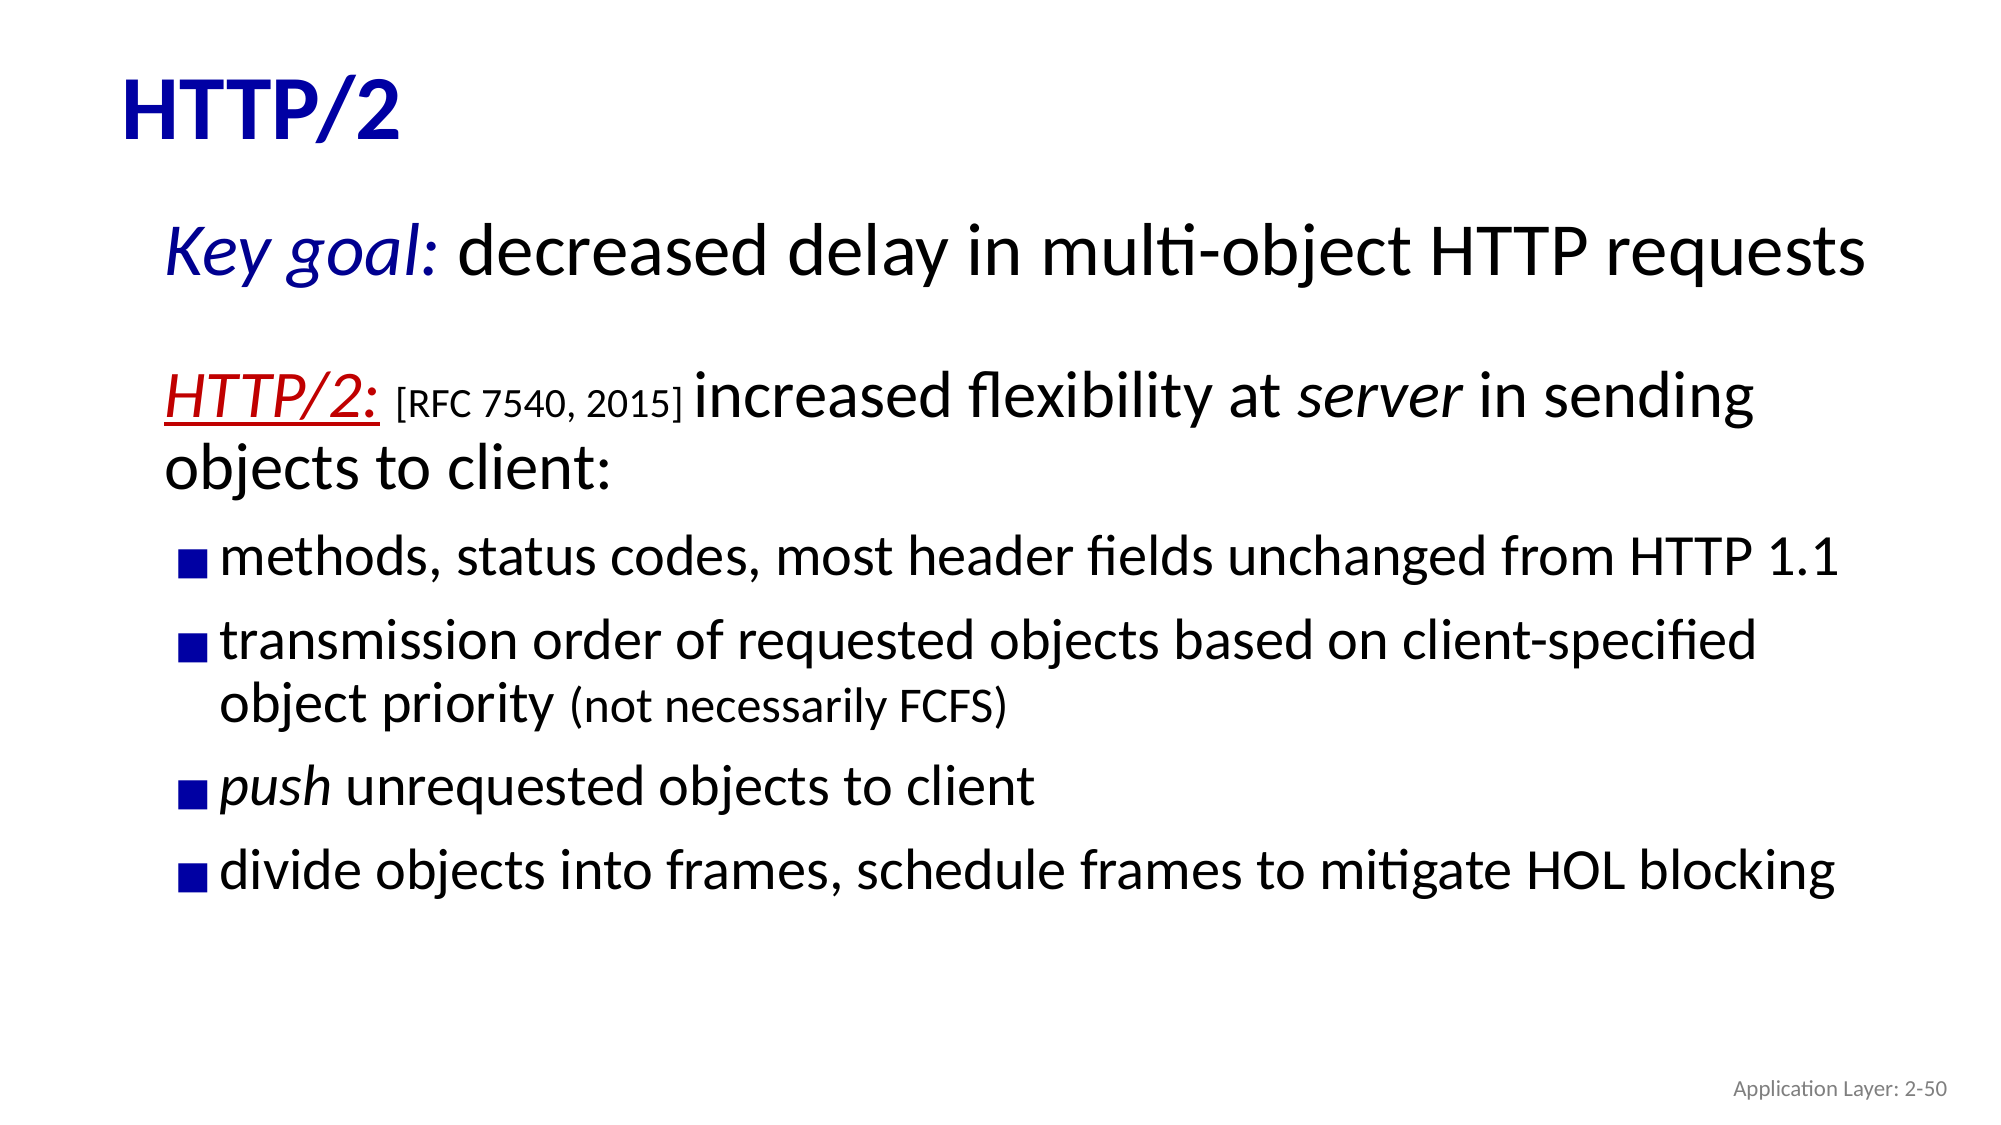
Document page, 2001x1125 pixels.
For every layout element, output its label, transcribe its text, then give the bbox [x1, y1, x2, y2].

title HTTP/2 [106, 36, 1832, 184]
text_box HTTP/2: [RFC 7540, 2015] increased flexibility at server in sending objects to client: methods, status codes, most header fields unchanged from HTTP 1.1 transmission order of requested objects based on client-specified object priority (not necessarily FCFS) push unrequested objects to client divide objects into frames, schedule frames to mitigate HOL blocking [147, 352, 1864, 1089]
text_box Key goal: decreased delay in multi-object HTTP requests [93, 202, 1918, 286]
slide_number Application Layer: 2-‹#› [1512, 1056, 1963, 1117]
